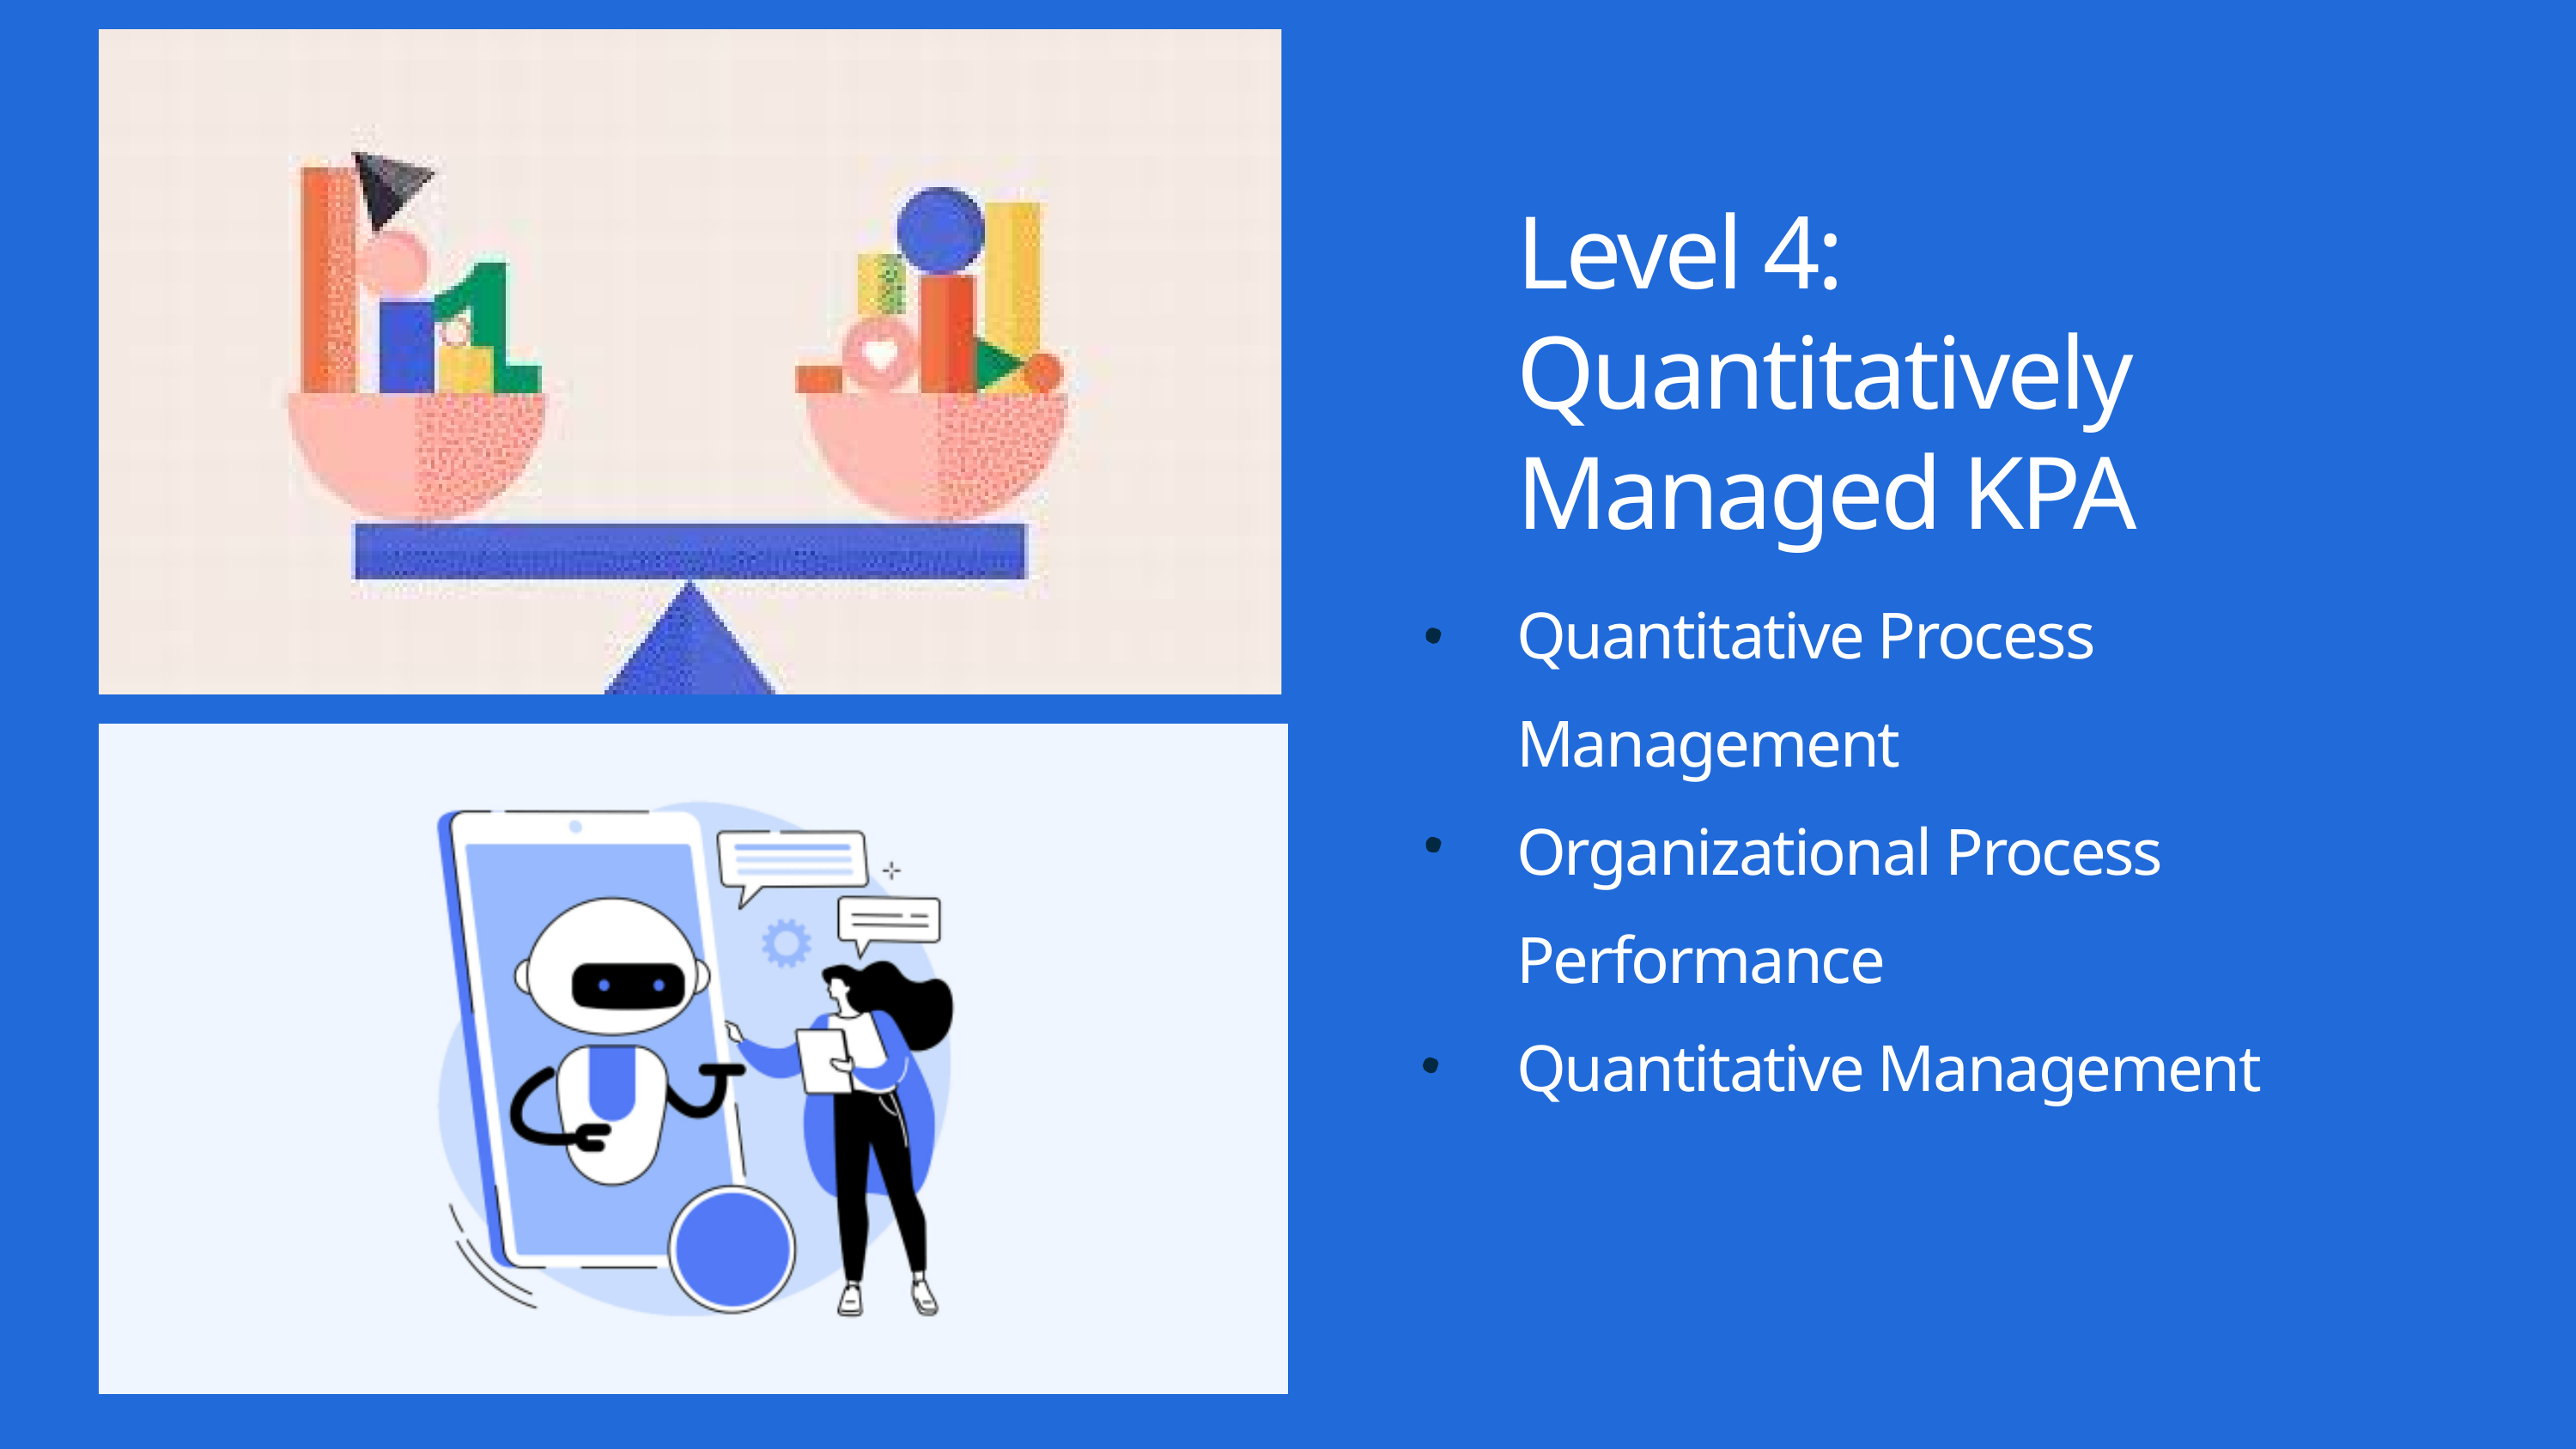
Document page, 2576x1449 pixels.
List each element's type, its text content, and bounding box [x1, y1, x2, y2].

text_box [1417, 1052, 1444, 1079]
text_box Quantitative Process Management Organizational Process Performance Quantitative Management [1516, 562, 2469, 1105]
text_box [1420, 621, 1447, 650]
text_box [1420, 831, 1447, 858]
text_box [99, 29, 1282, 694]
text_box [99, 724, 1288, 1394]
text_box Level 4: Quantitatively Managed KPA [1516, 189, 2469, 562]
